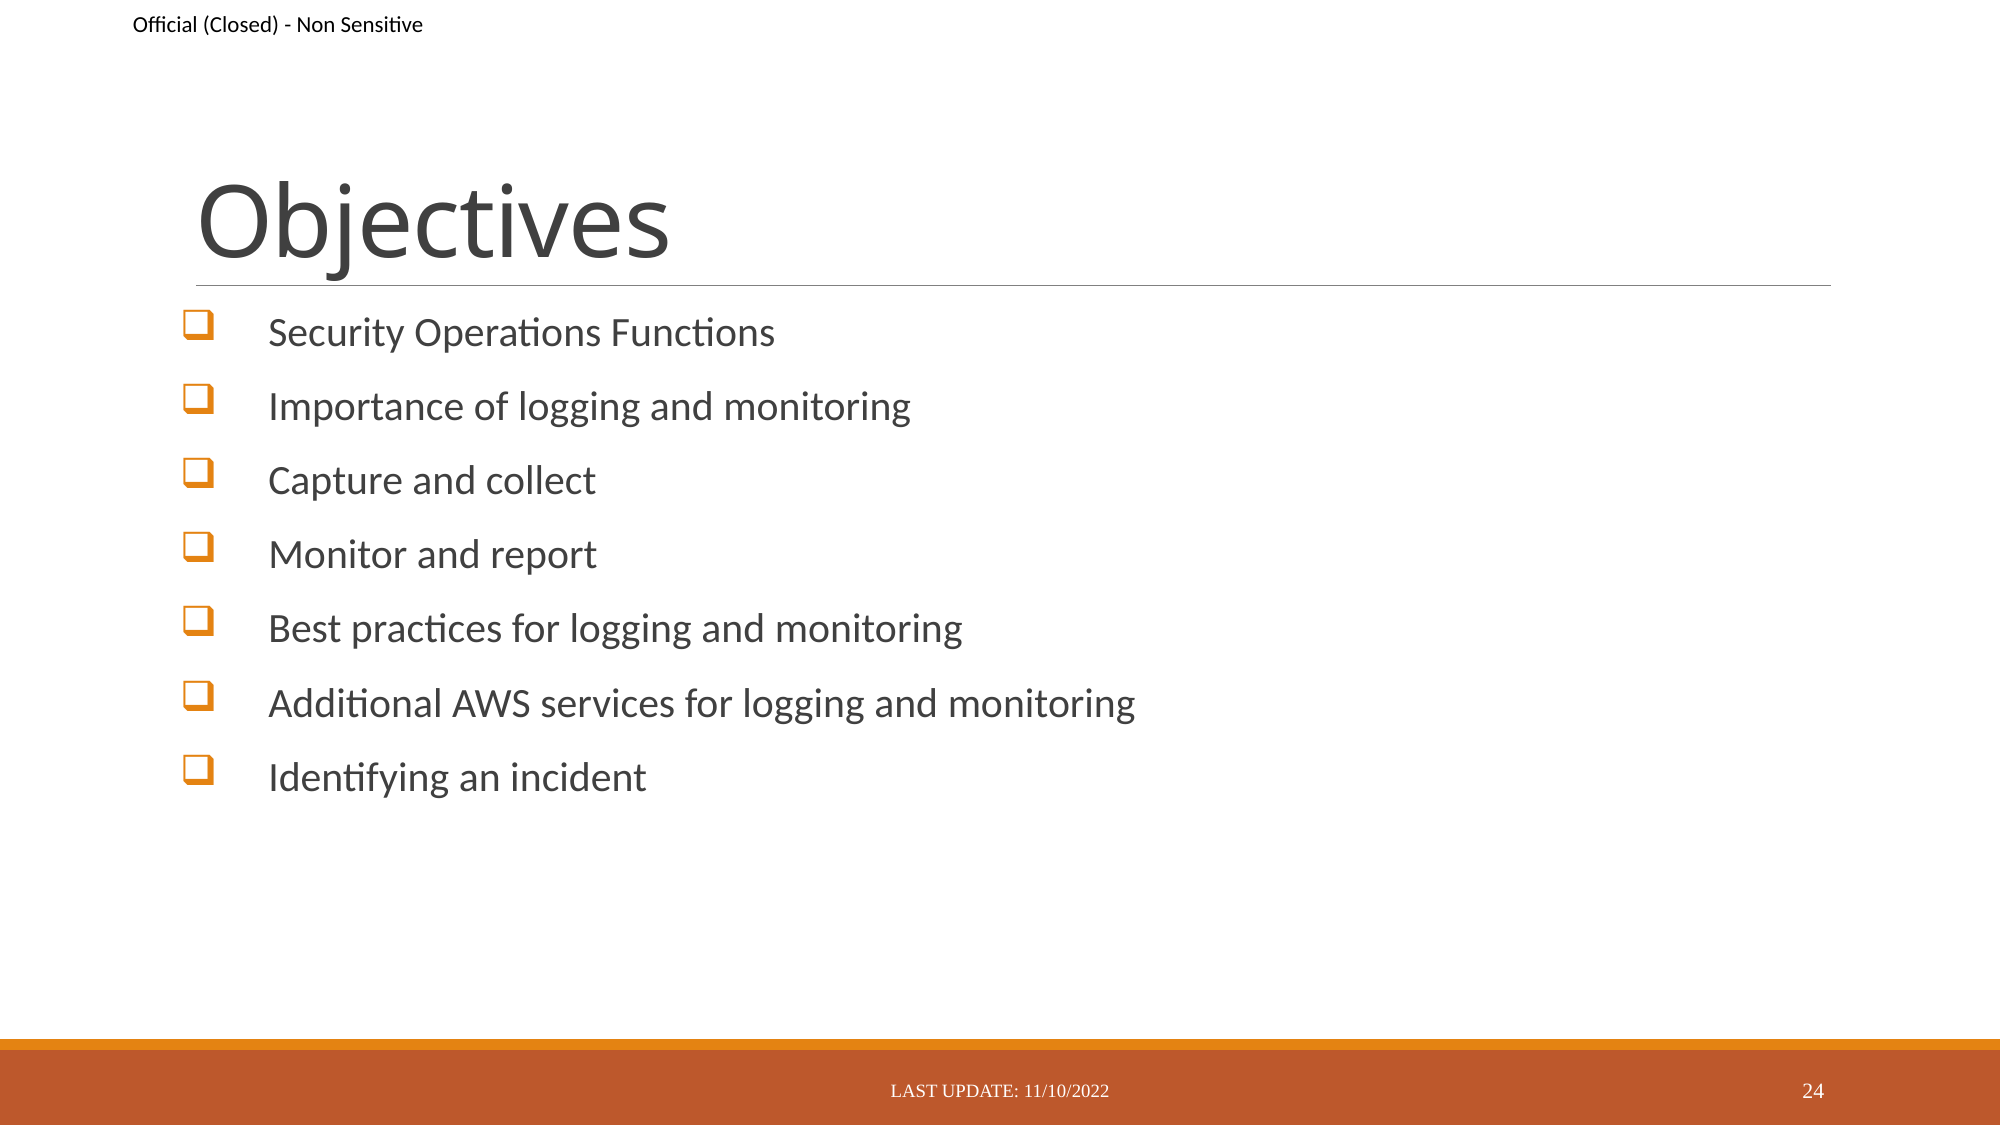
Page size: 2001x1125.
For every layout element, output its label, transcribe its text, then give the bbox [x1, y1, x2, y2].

slide_number 24 [1624, 1059, 1840, 1120]
title Objectives [180, 47, 1830, 285]
list Security Operations Functions Importance of logging and monitoring Capture and collect Monitor and report Best practices for logging and monitoring Additional AWS services for logging and monitoring Identifying an incident [180, 302, 1830, 963]
footer Last Update: 11/10/2022 [604, 1059, 1396, 1120]
